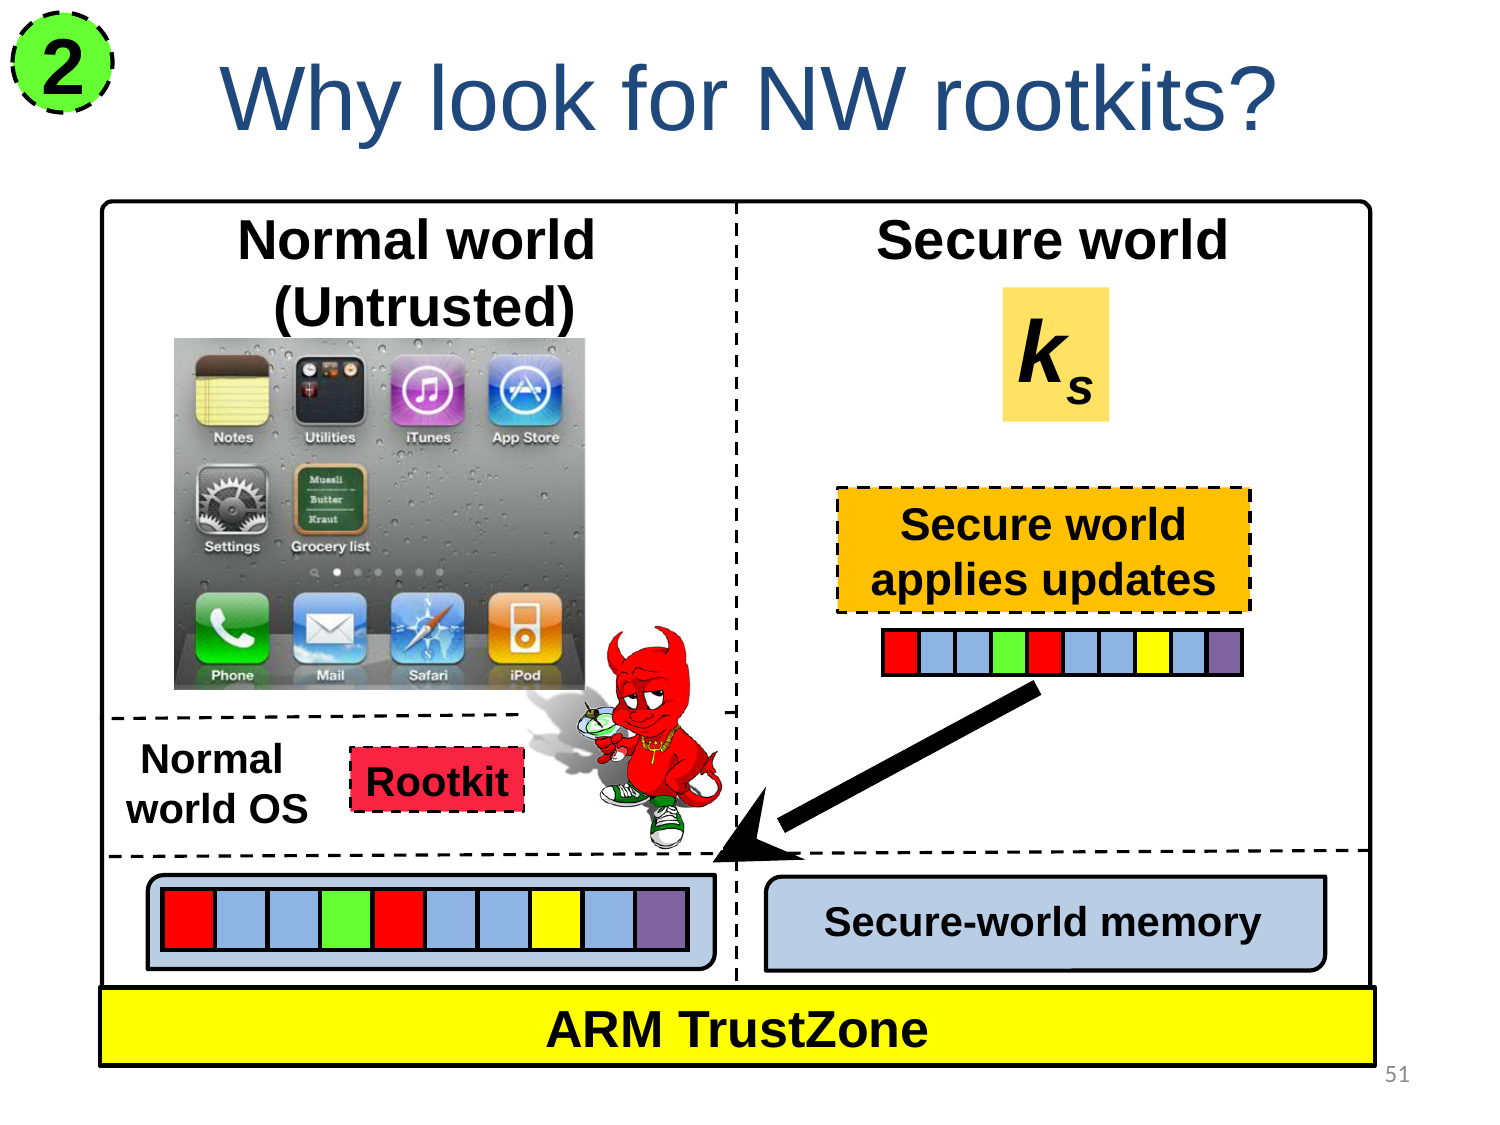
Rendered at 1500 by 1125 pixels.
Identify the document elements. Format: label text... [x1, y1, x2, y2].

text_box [99, 712, 519, 719]
title Why look for NW rootkits? [75, 0, 1425, 188]
table_header [480, 891, 528, 948]
text_box [99, 199, 519, 711]
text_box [1041, 850, 1371, 857]
table_header [270, 891, 318, 948]
table_header [993, 632, 1025, 673]
text_box Normal world OS [111, 727, 324, 840]
text_box [99, 726, 519, 849]
picture [174, 337, 724, 851]
text_box [99, 864, 731, 985]
text_box ks [1002, 287, 1110, 422]
text_box [763, 874, 1328, 973]
table_header [1209, 632, 1240, 673]
table_header [1137, 632, 1169, 673]
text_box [99, 850, 523, 857]
text_box [145, 872, 717, 972]
text_box Rootkit [350, 746, 519, 812]
table_header [885, 632, 917, 673]
text_box [740, 861, 1373, 985]
table_header [1029, 632, 1061, 673]
table_header [1173, 632, 1204, 673]
table_header [585, 891, 633, 948]
slide_number 51 [1074, 1042, 1425, 1103]
text_box [590, 199, 1373, 852]
table_header [1101, 632, 1133, 673]
table_header [1065, 632, 1097, 673]
table_header [637, 891, 685, 948]
text_box Secure world [861, 195, 1245, 278]
table_header [921, 632, 953, 673]
table_header [375, 891, 423, 948]
text_box ARM TrustZone [98, 985, 1377, 1068]
text_box 2 [10, 10, 115, 115]
table_header [957, 632, 989, 673]
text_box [712, 687, 1038, 863]
table_header [165, 891, 213, 948]
text_box Normal world (Untrusted) [222, 195, 628, 346]
table_header [532, 891, 580, 948]
text_box Secure-world memory [760, 887, 1326, 953]
table_header [217, 891, 265, 948]
text_box Secure world applies updates [837, 487, 1250, 613]
table_header [322, 891, 370, 948]
table_header [427, 891, 475, 948]
